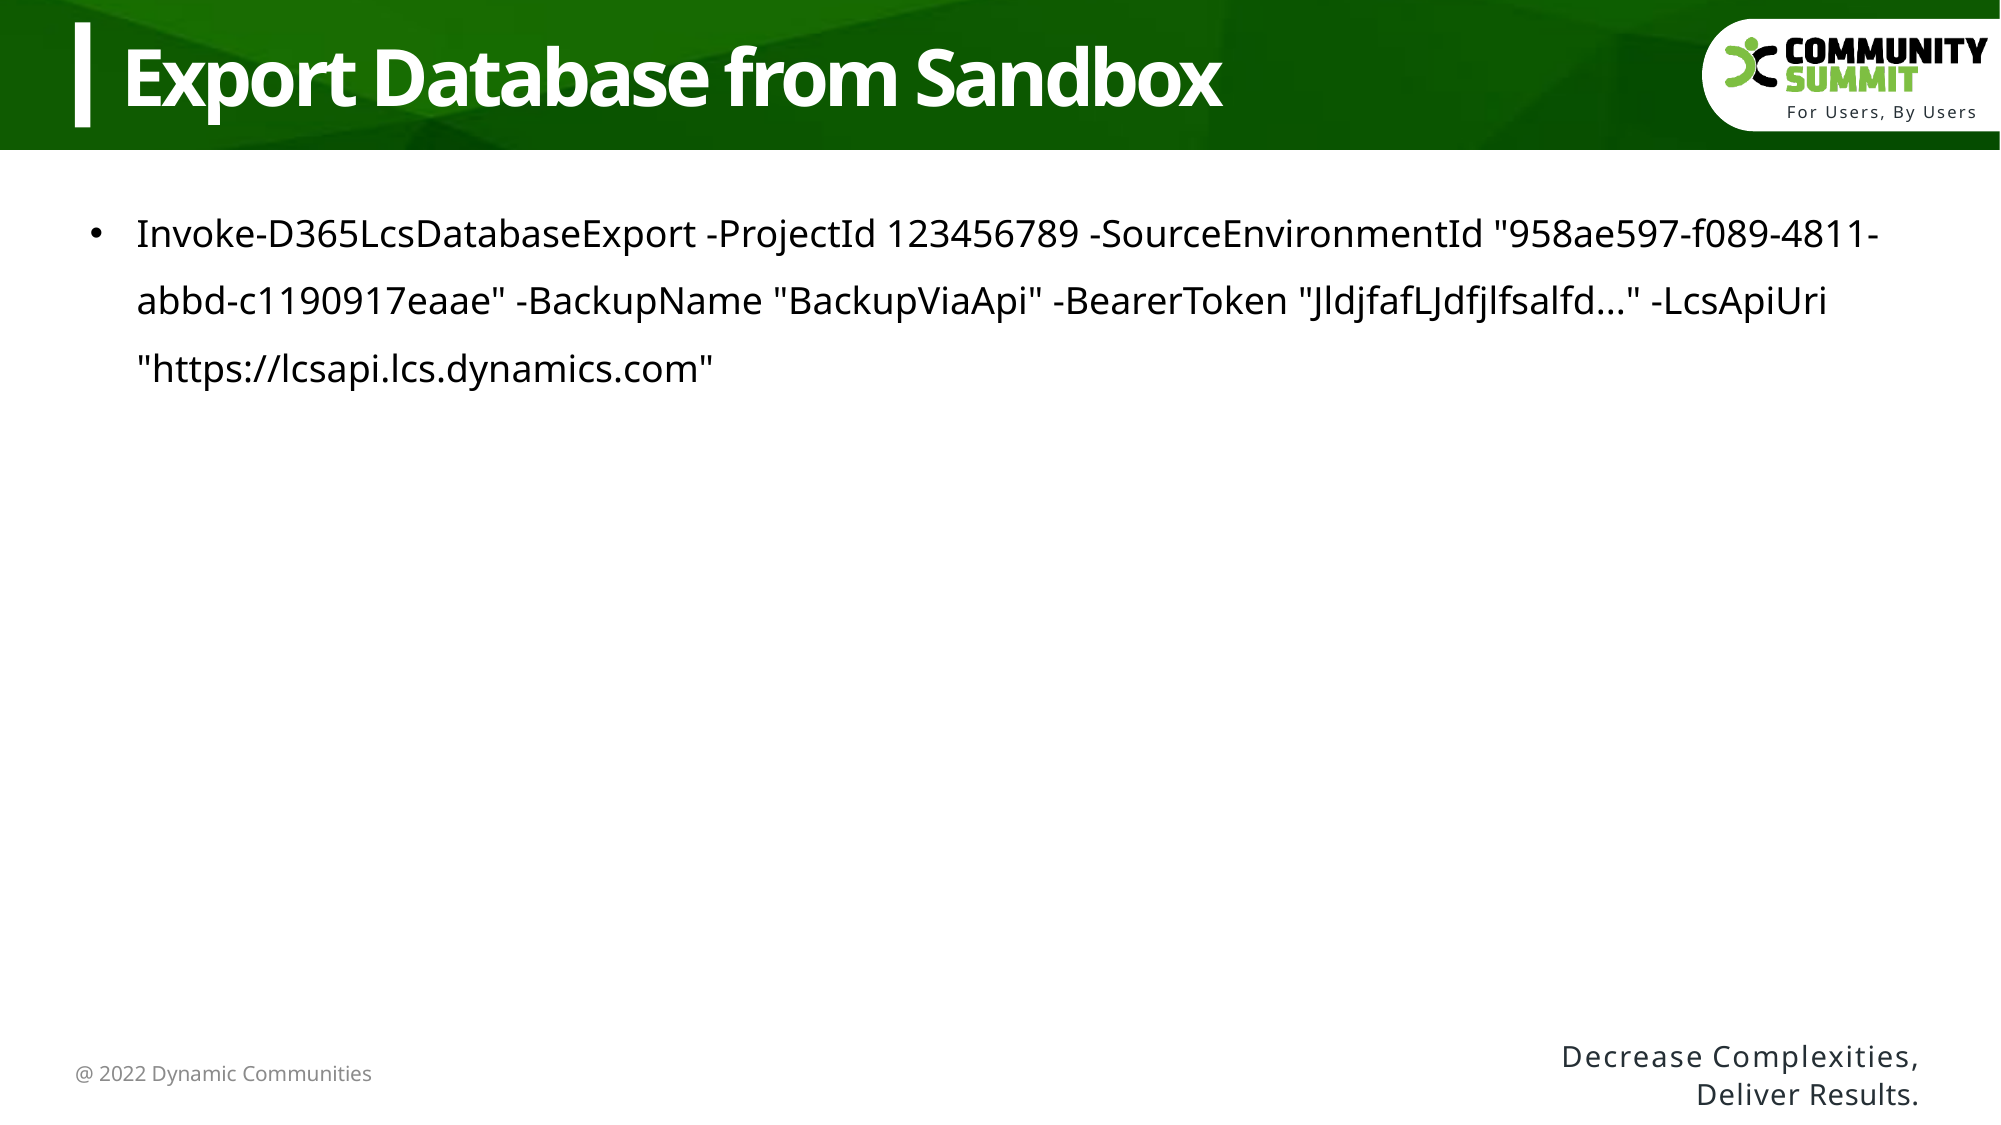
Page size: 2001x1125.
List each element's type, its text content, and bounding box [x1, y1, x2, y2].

picture [1725, 37, 1988, 92]
list Invoke-D365LcsDatabaseExport -ProjectId 123456789 -SourceEnvironmentId "958ae597-f089-4811-abbd-c1190917eaae" -BackupName "BackupViaApi" -BearerToken "JldjfafLJdfjlfsalfd..." -LcsApiUri "https://lcsapi.lcs.dynamics.com" [75, 179, 1994, 1023]
picture [0, 0, 2000, 150]
list Export Database from Sandbox [121, 26, 1558, 179]
